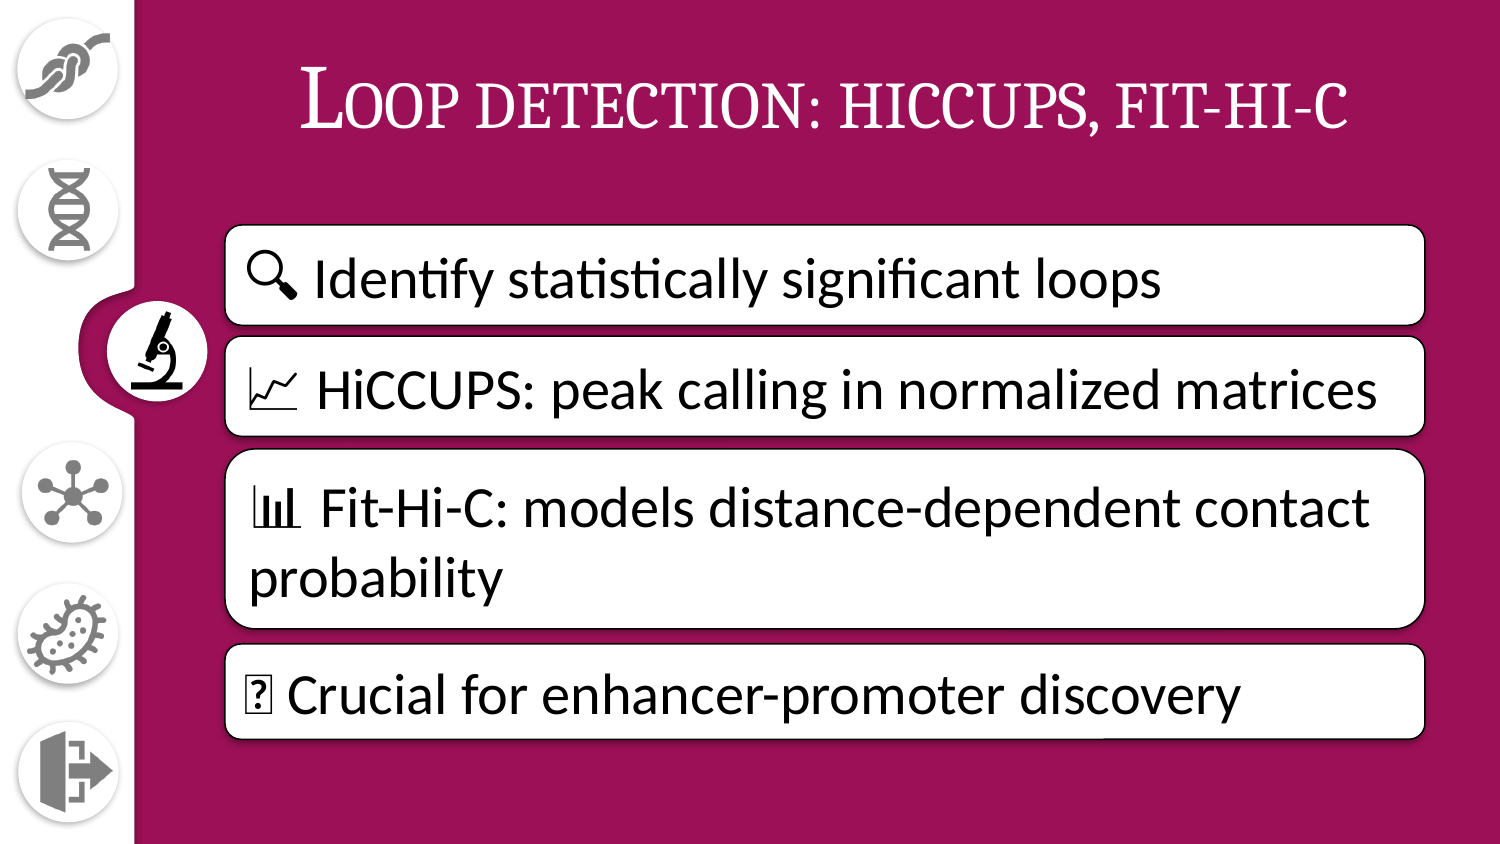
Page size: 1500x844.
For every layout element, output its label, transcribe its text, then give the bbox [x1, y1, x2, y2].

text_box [17, 159, 119, 261]
text_box [0, 0, 136, 844]
text_box 💡 Crucial for enhancer-promoter discovery [224, 643, 1426, 741]
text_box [21, 441, 123, 543]
text_box 📈 HiCCUPS: peak calling in normalized matrices [224, 335, 1426, 438]
text_box LOOP DETECTION: HICCUPS, FIT-HI-C [283, 29, 1366, 155]
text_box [17, 721, 121, 823]
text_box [17, 18, 118, 120]
text_box 🔍 Identify statistically significant loops [224, 224, 1426, 327]
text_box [17, 583, 119, 684]
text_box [106, 300, 208, 402]
text_box 📊 Fit-Hi-C: models distance-dependent contact probability [224, 448, 1426, 630]
